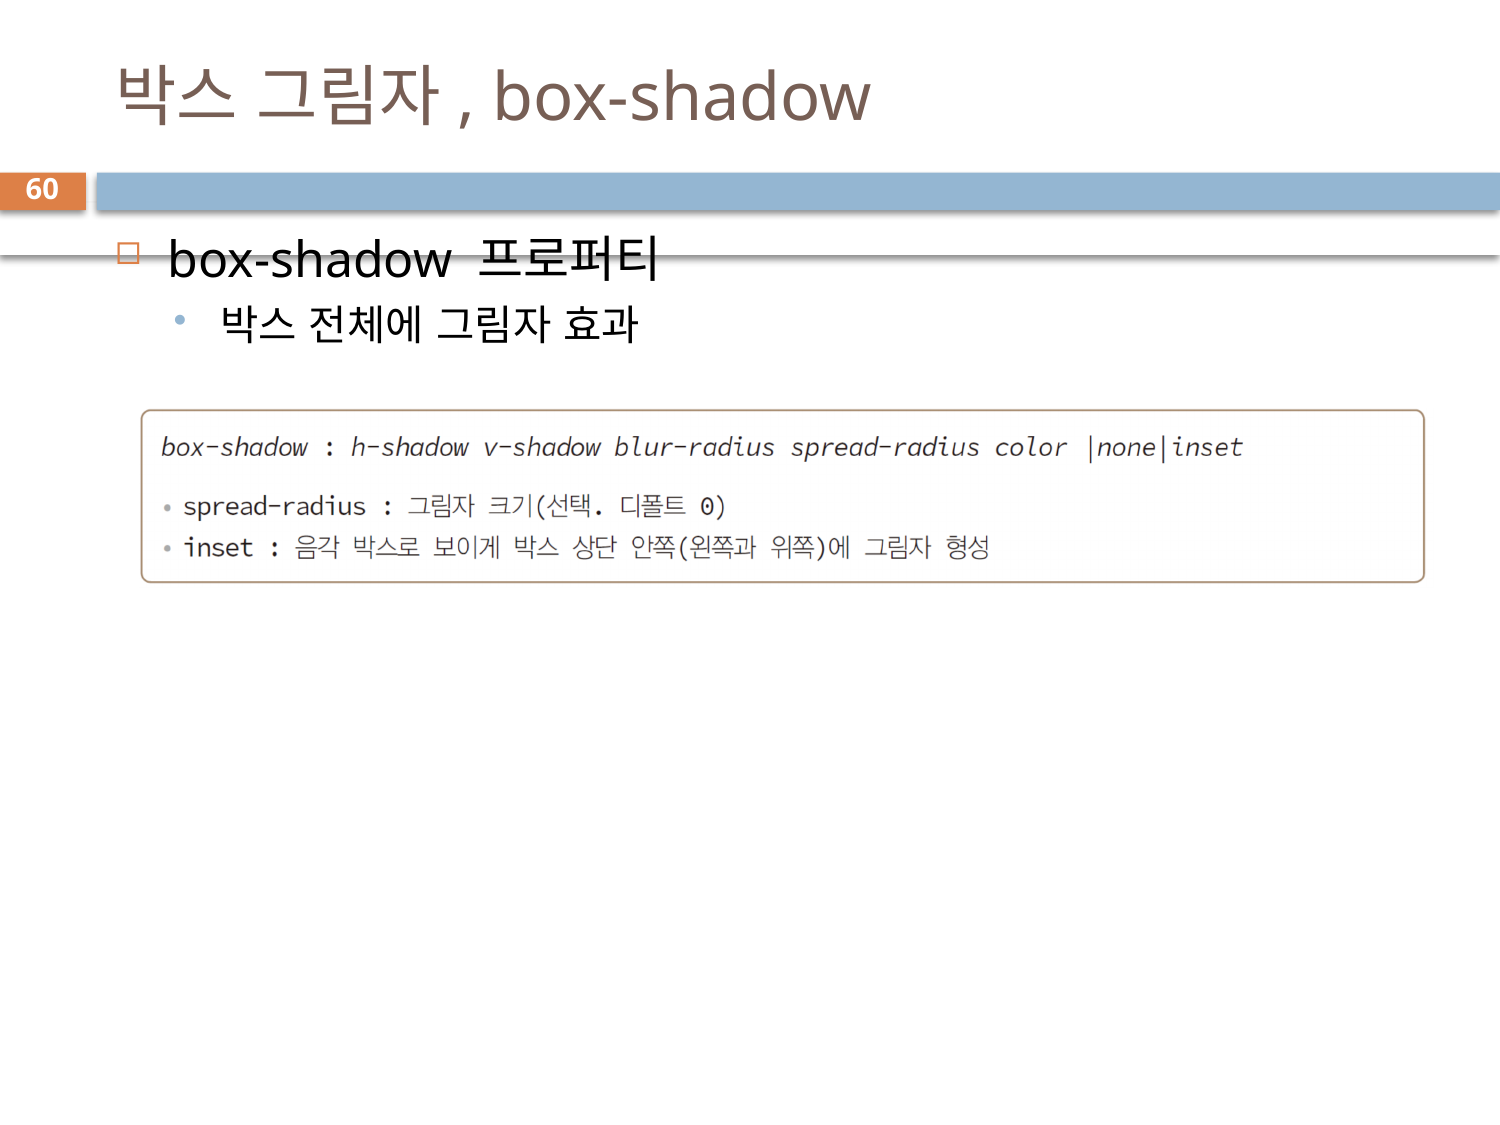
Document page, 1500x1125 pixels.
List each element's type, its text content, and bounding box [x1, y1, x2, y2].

title 박스 그림자, box-shadow [100, 37, 1438, 149]
list box-shadow 프로퍼티 박스 전체에 그림자 효과 [100, 219, 1438, 1047]
picture [139, 408, 1435, 588]
slide_number 60 [0, 170, 87, 211]
